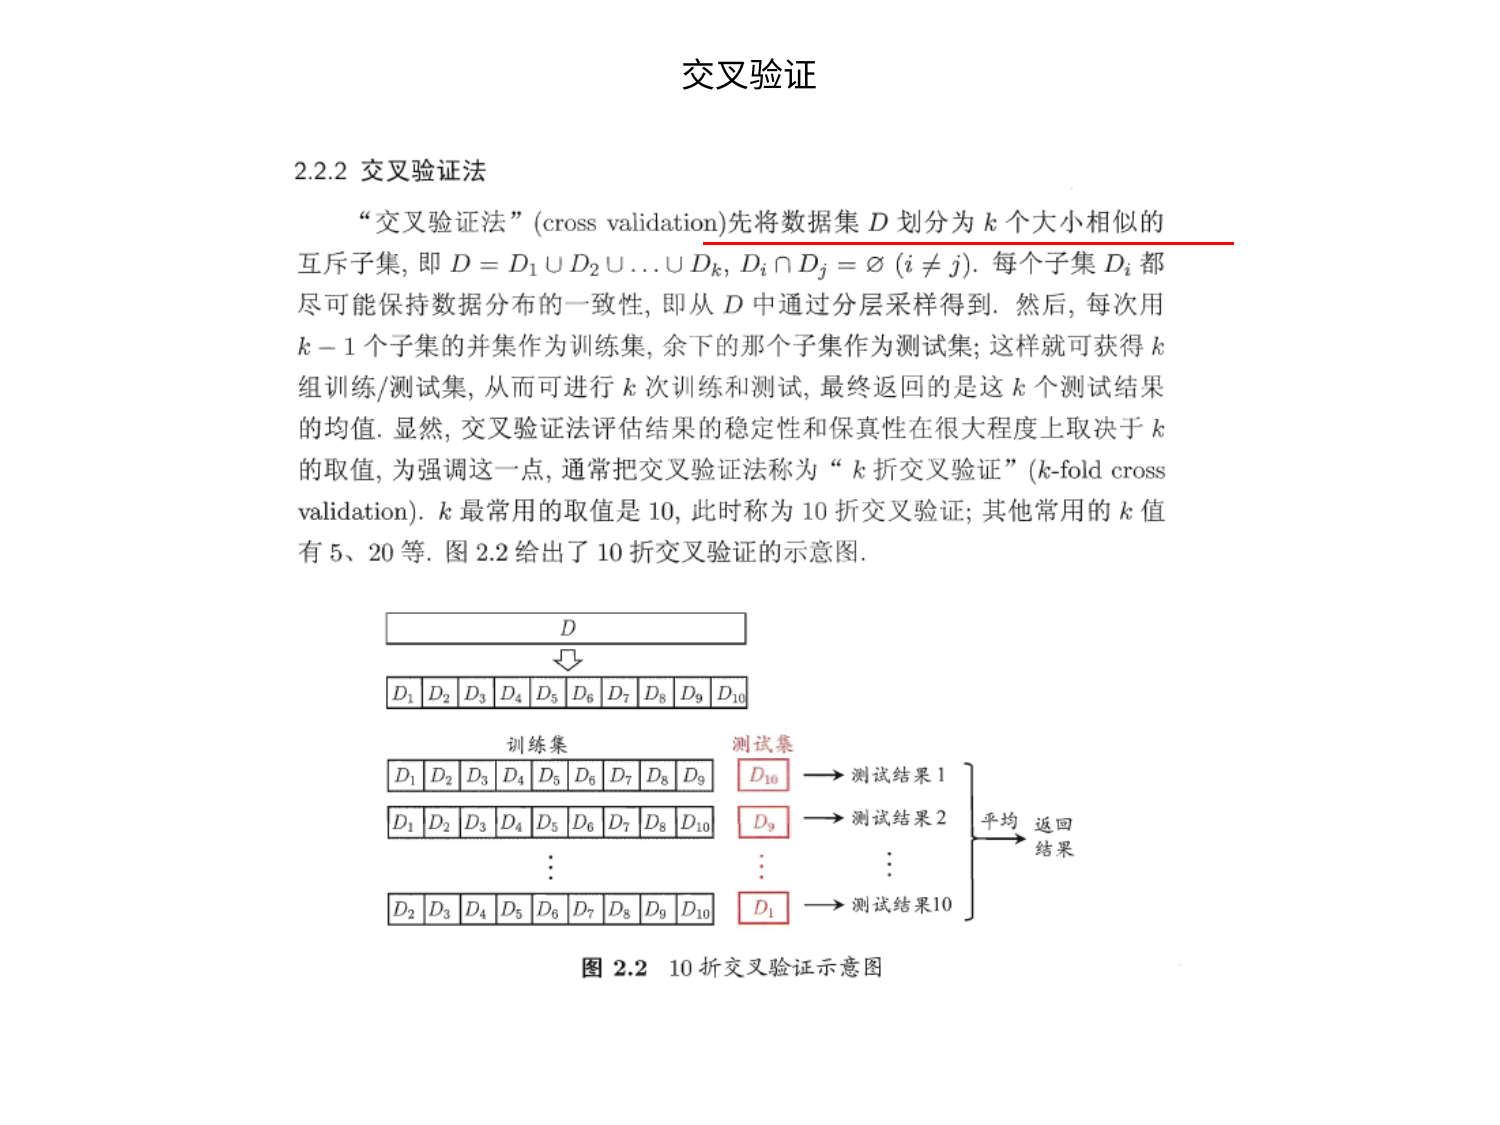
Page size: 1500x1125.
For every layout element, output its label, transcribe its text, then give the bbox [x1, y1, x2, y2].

title 交叉验证 [75, 45, 1425, 102]
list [282, 148, 1217, 1006]
